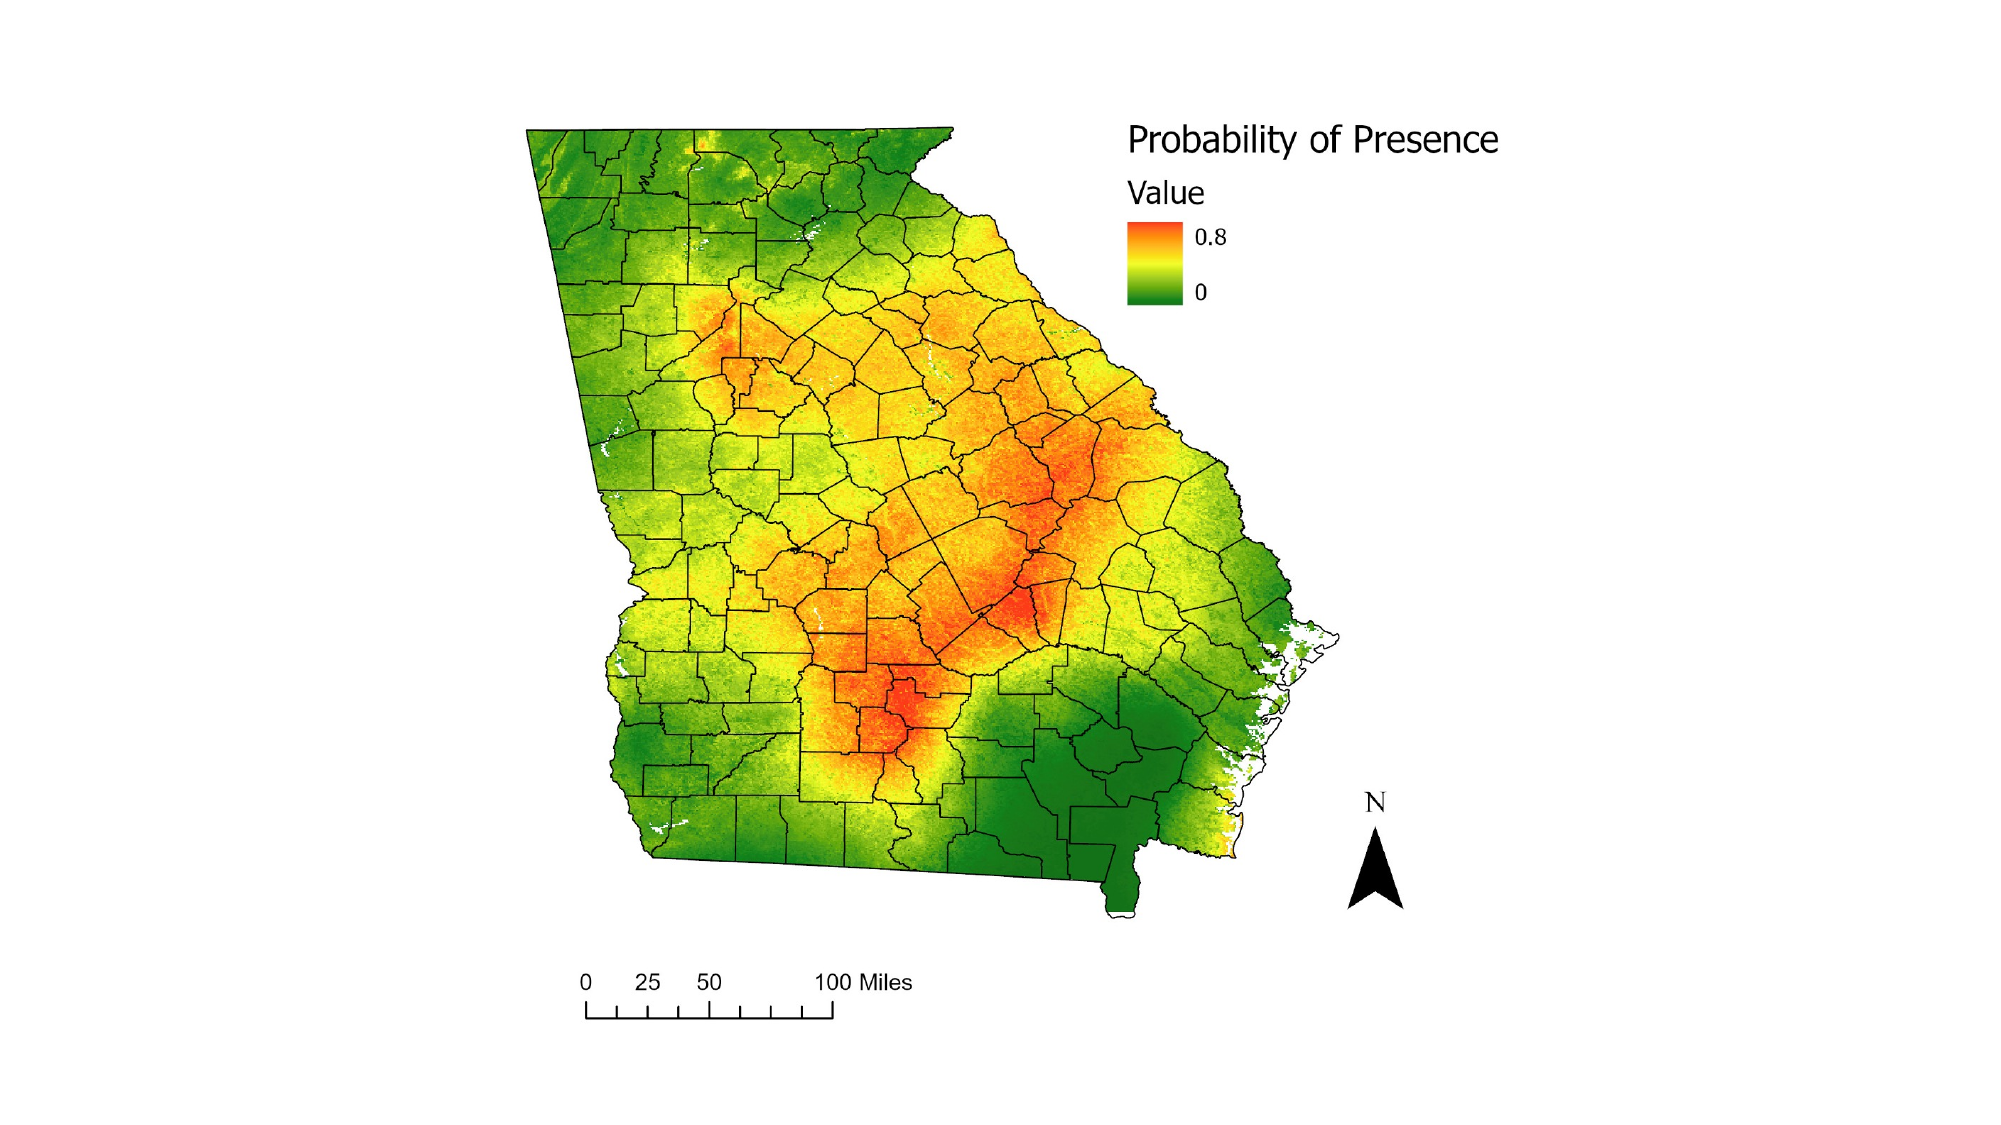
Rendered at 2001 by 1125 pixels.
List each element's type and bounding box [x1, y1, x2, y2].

picture [426, 1, 1574, 1125]
